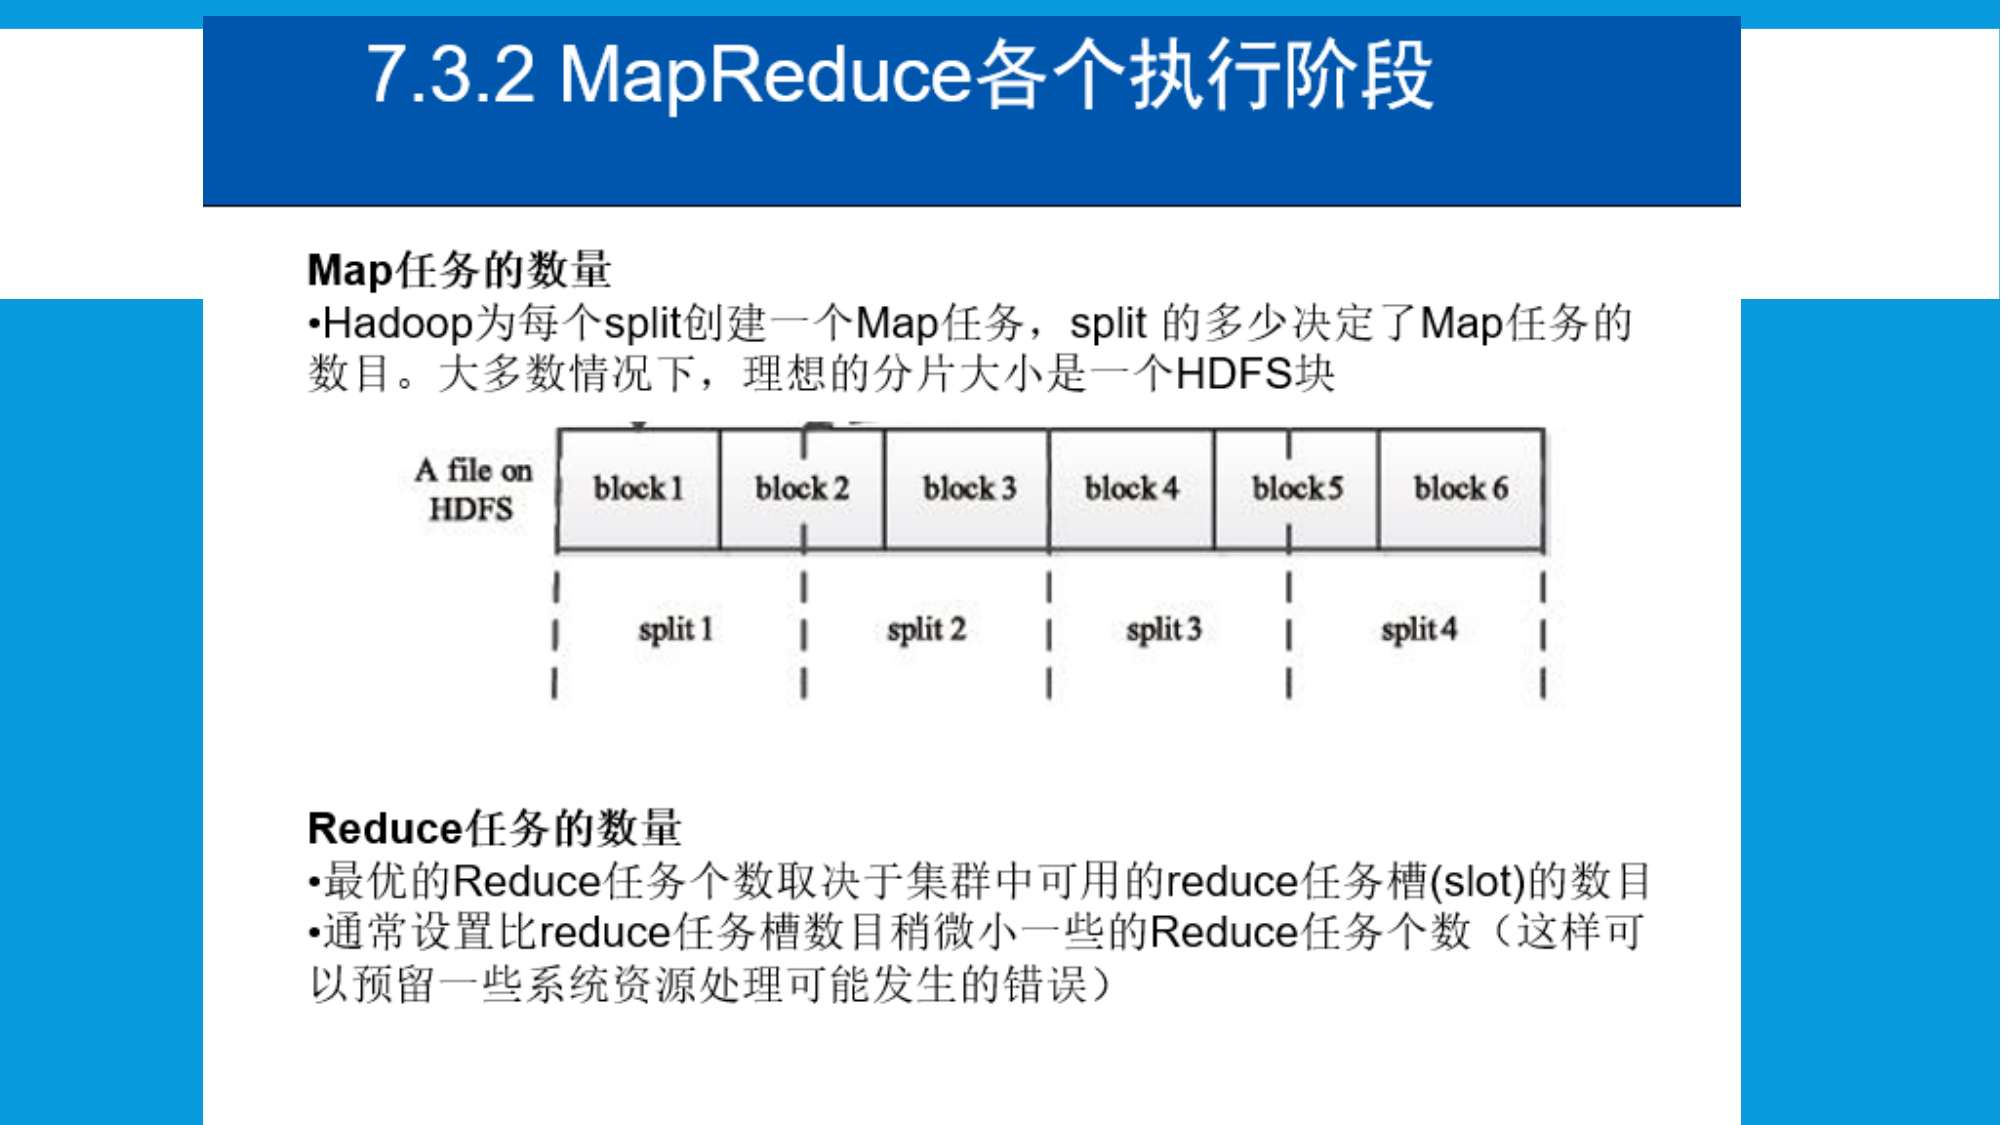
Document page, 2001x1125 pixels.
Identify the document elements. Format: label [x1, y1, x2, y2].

picture [202, 17, 1741, 1125]
